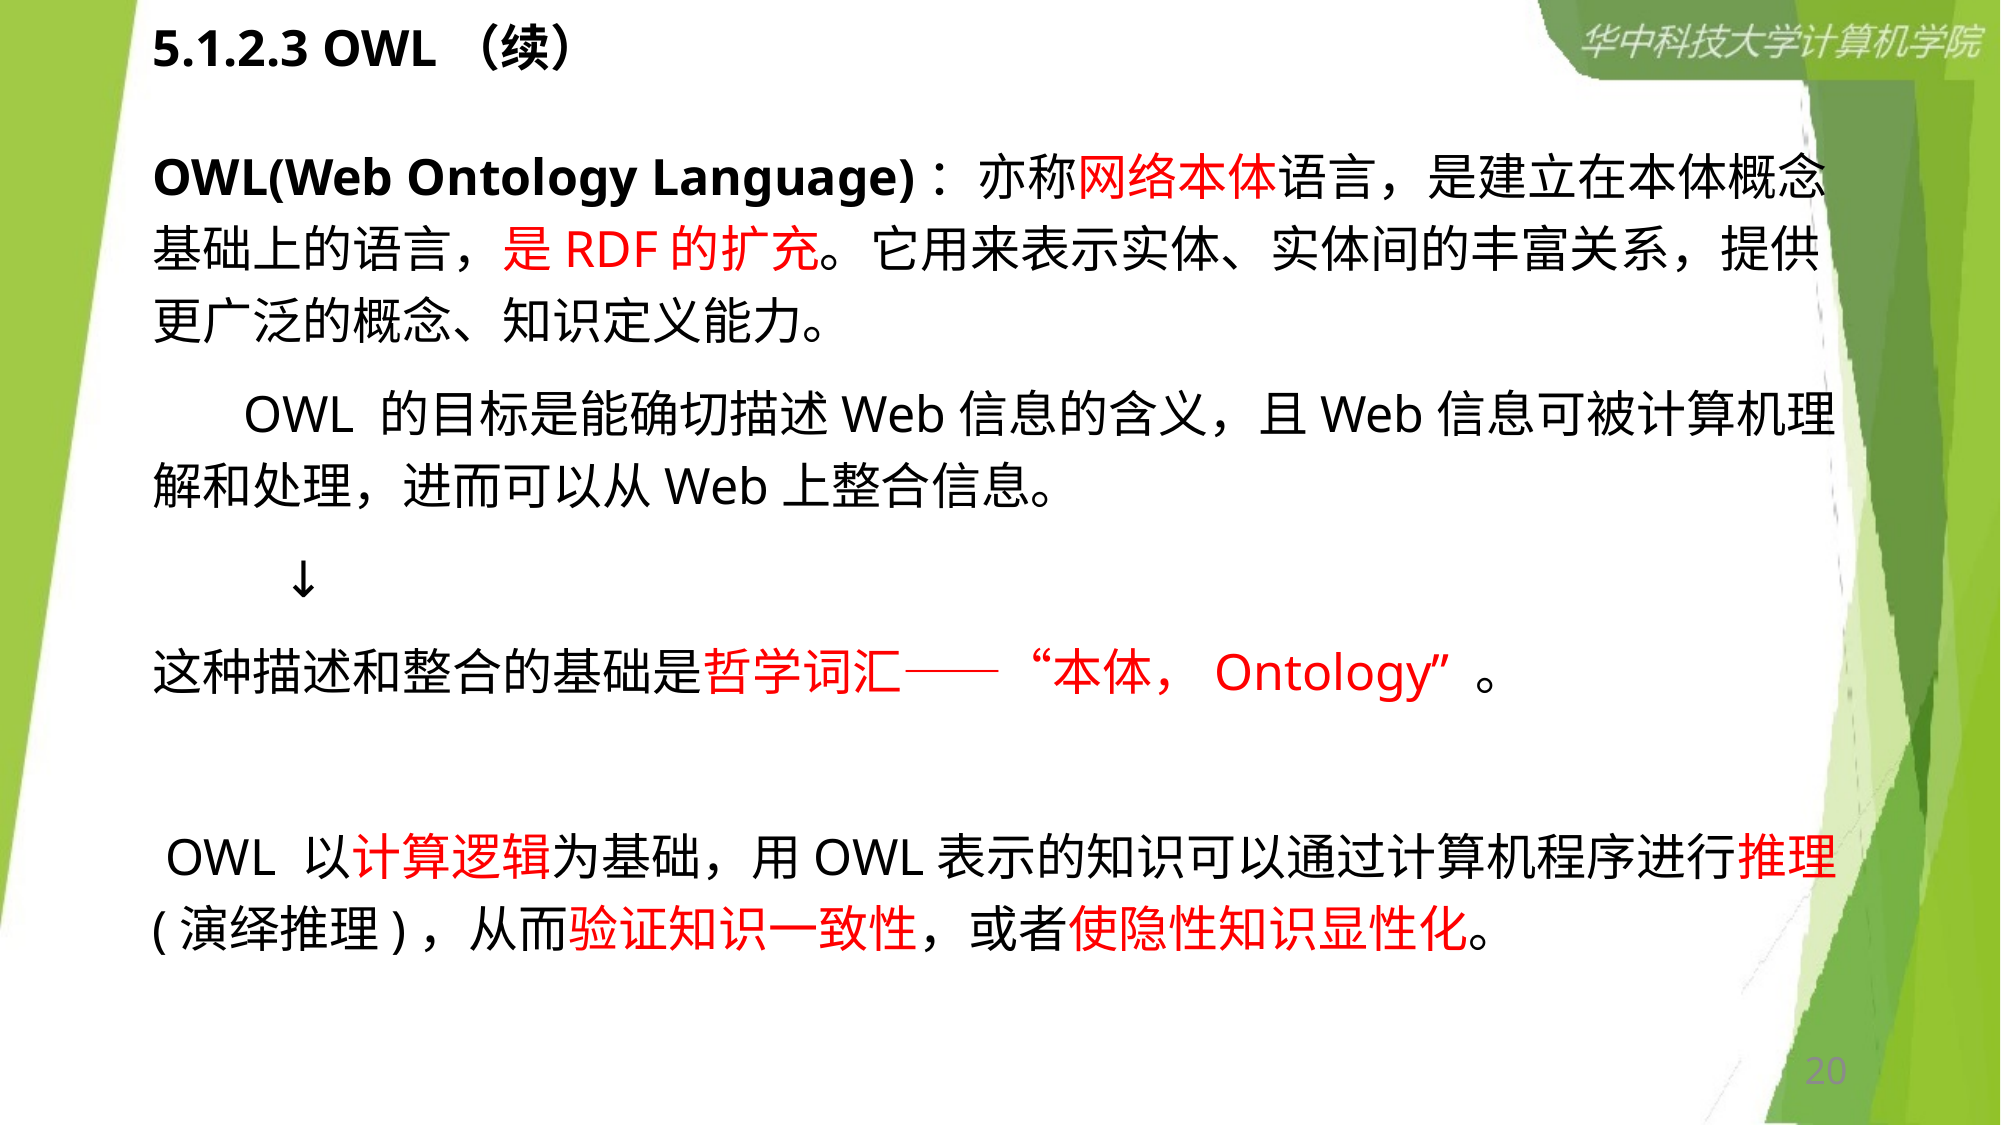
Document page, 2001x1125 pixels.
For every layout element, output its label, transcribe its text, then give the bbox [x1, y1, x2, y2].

list OWL(Web Ontology Language)：亦称网络本体语言，是建立在本体概念基础上的语言，是RDF的扩充。它用来表示实体、实体间的丰富关系，提供更广泛的概念、知识定义能力。 OWL 的目标是能确切描述Web信息的含义，且Web信息可被计算机理解和处理，进而可以从Web上整合信息。 ↓ 这种描述和整合的基础是哲学词汇——“本体，Ontology” 。 OWL 以计算逻辑为基础，用OWL表示的知识可以通过计算机程序进行推理(演绎推理)，从而验证知识一致性，或者使隐性知识显性化。 [137, 126, 1863, 1077]
title 5.1.2.3 OWL（续） [137, 0, 1863, 126]
picture [0, 0, 2001, 1125]
slide_number 20 [1412, 1042, 1863, 1103]
